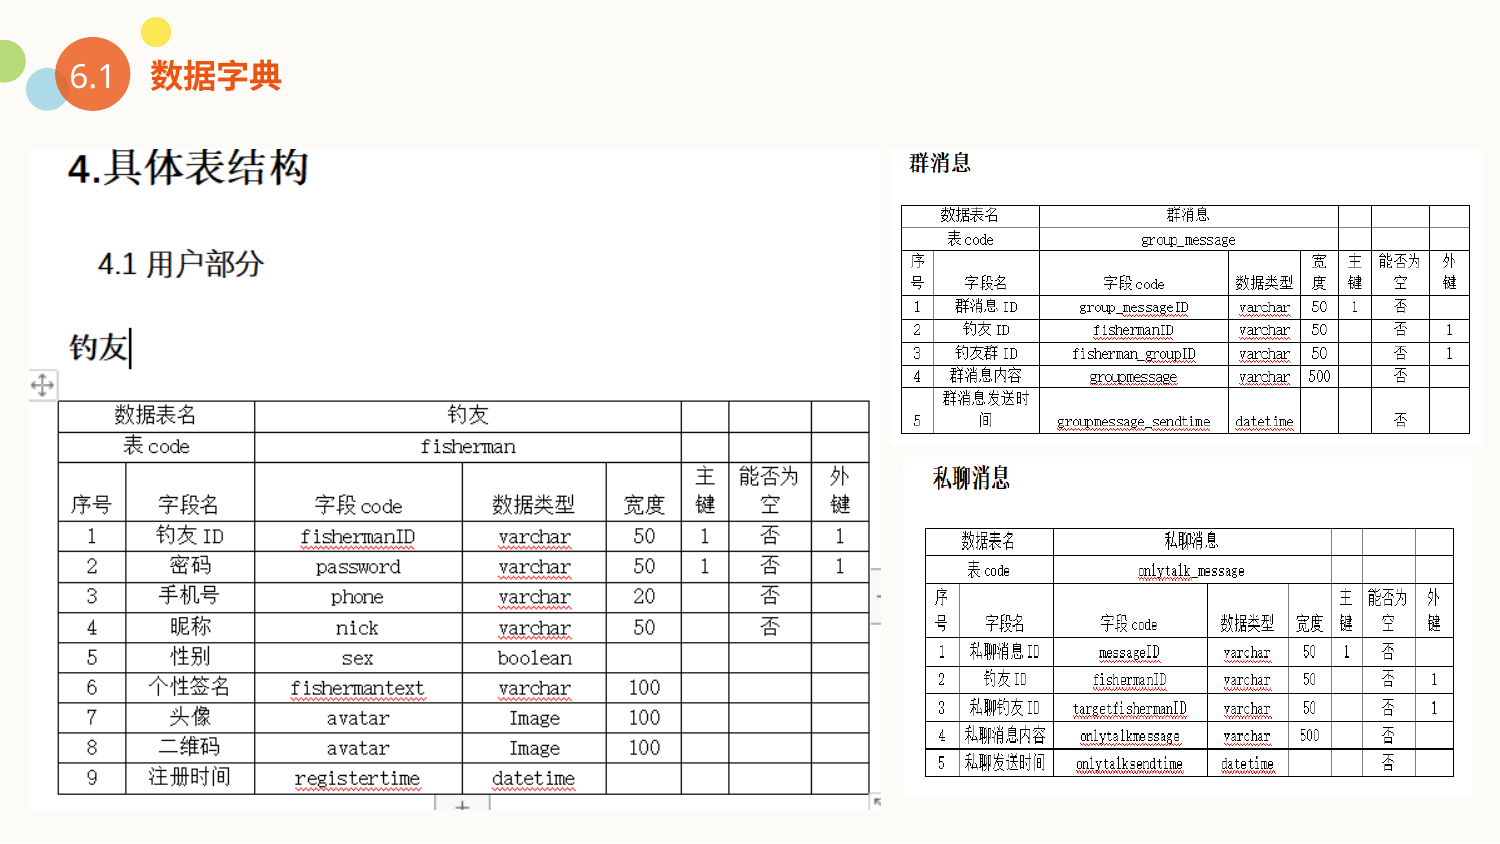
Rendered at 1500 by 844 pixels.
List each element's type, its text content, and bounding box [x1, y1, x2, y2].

text_box 6.1 [65, 55, 120, 96]
picture [902, 456, 1472, 796]
text_box [55, 36, 131, 111]
text_box [0, 39, 26, 83]
text_box 数据字典 [150, 55, 379, 96]
picture [29, 149, 881, 811]
text_box [25, 67, 66, 111]
text_box [140, 17, 172, 48]
picture [891, 149, 1483, 445]
